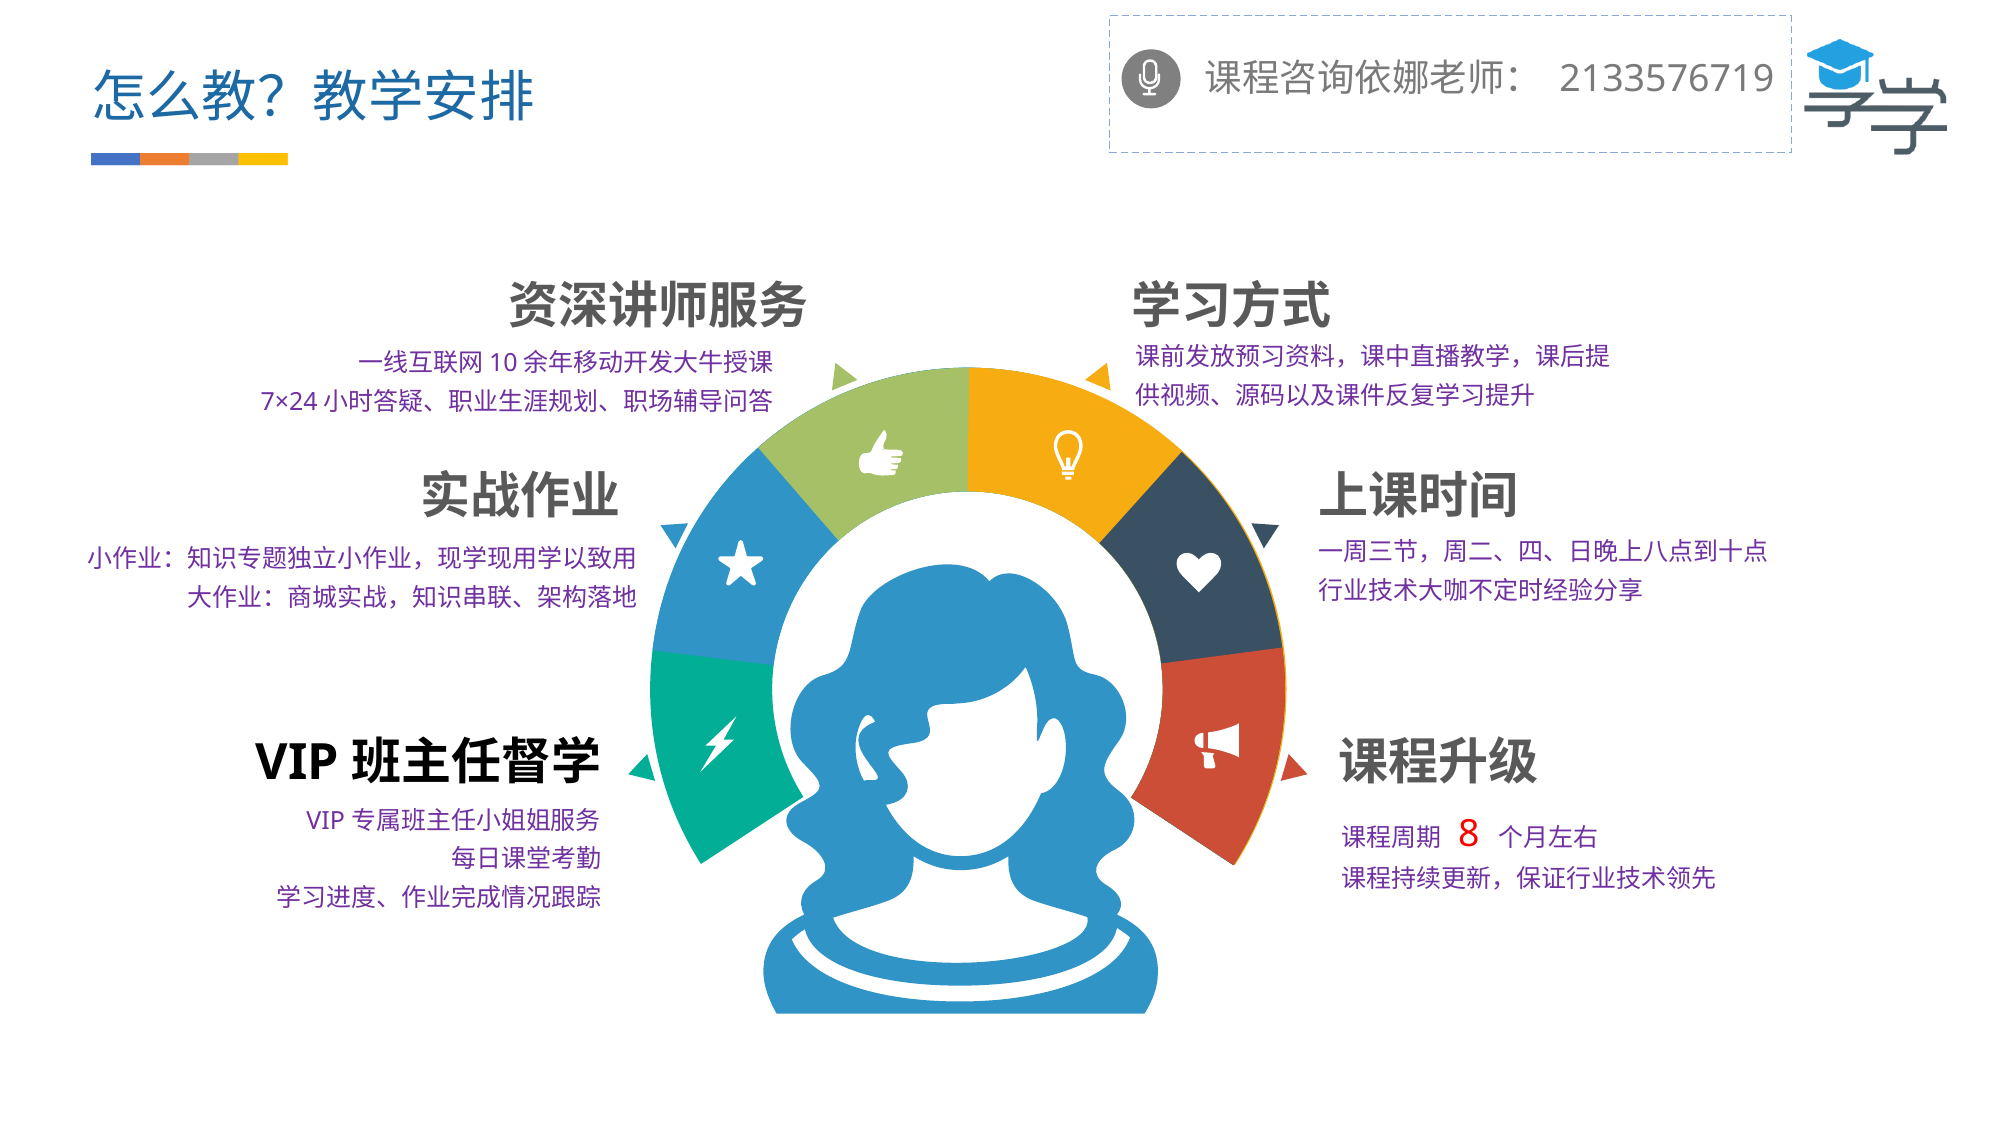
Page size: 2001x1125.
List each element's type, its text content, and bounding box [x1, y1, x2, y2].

text_box 怎么教？教学安排 [91, 60, 699, 128]
text_box VIP班主任督学 [238, 729, 609, 787]
text_box [763, 866, 1158, 1014]
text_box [627, 361, 1308, 866]
text_box 资深讲师服务 [470, 273, 816, 343]
picture [1799, 20, 1952, 173]
text_box 学习方式 [1123, 273, 1469, 343]
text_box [90, 152, 288, 166]
text_box 课程升级 [1330, 729, 1677, 799]
text_box 课前发放预习资料，课中直播教学，课后提供视频、源码以及课件反复学习提升 [1127, 324, 1634, 417]
text_box 一周三节，周二、四、日晚上八点到十点 行业技术大咖不定时经验分享 [1311, 518, 1792, 612]
text_box 实战作业 [189, 463, 627, 525]
text_box 一线互联网10余年移动开发大牛授课 7×24小时答疑、职业生涯规划、职场辅导问答 [202, 330, 782, 424]
text_box 小作业：知识专题独立小作业，现学现用学以致用大作业：商城实战，知识串联、架构落地 [66, 525, 627, 619]
text_box 上课时间 [1311, 463, 1657, 518]
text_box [1121, 46, 1792, 109]
text_box VIP专属班主任小姐姐服务 每日课堂考勤 学习进度、作业完成情况跟踪 [202, 787, 609, 920]
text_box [1109, 15, 1792, 153]
text_box 课程周期 8 个月左右 课程持续更新，保证行业技术领先 [1333, 787, 1764, 900]
